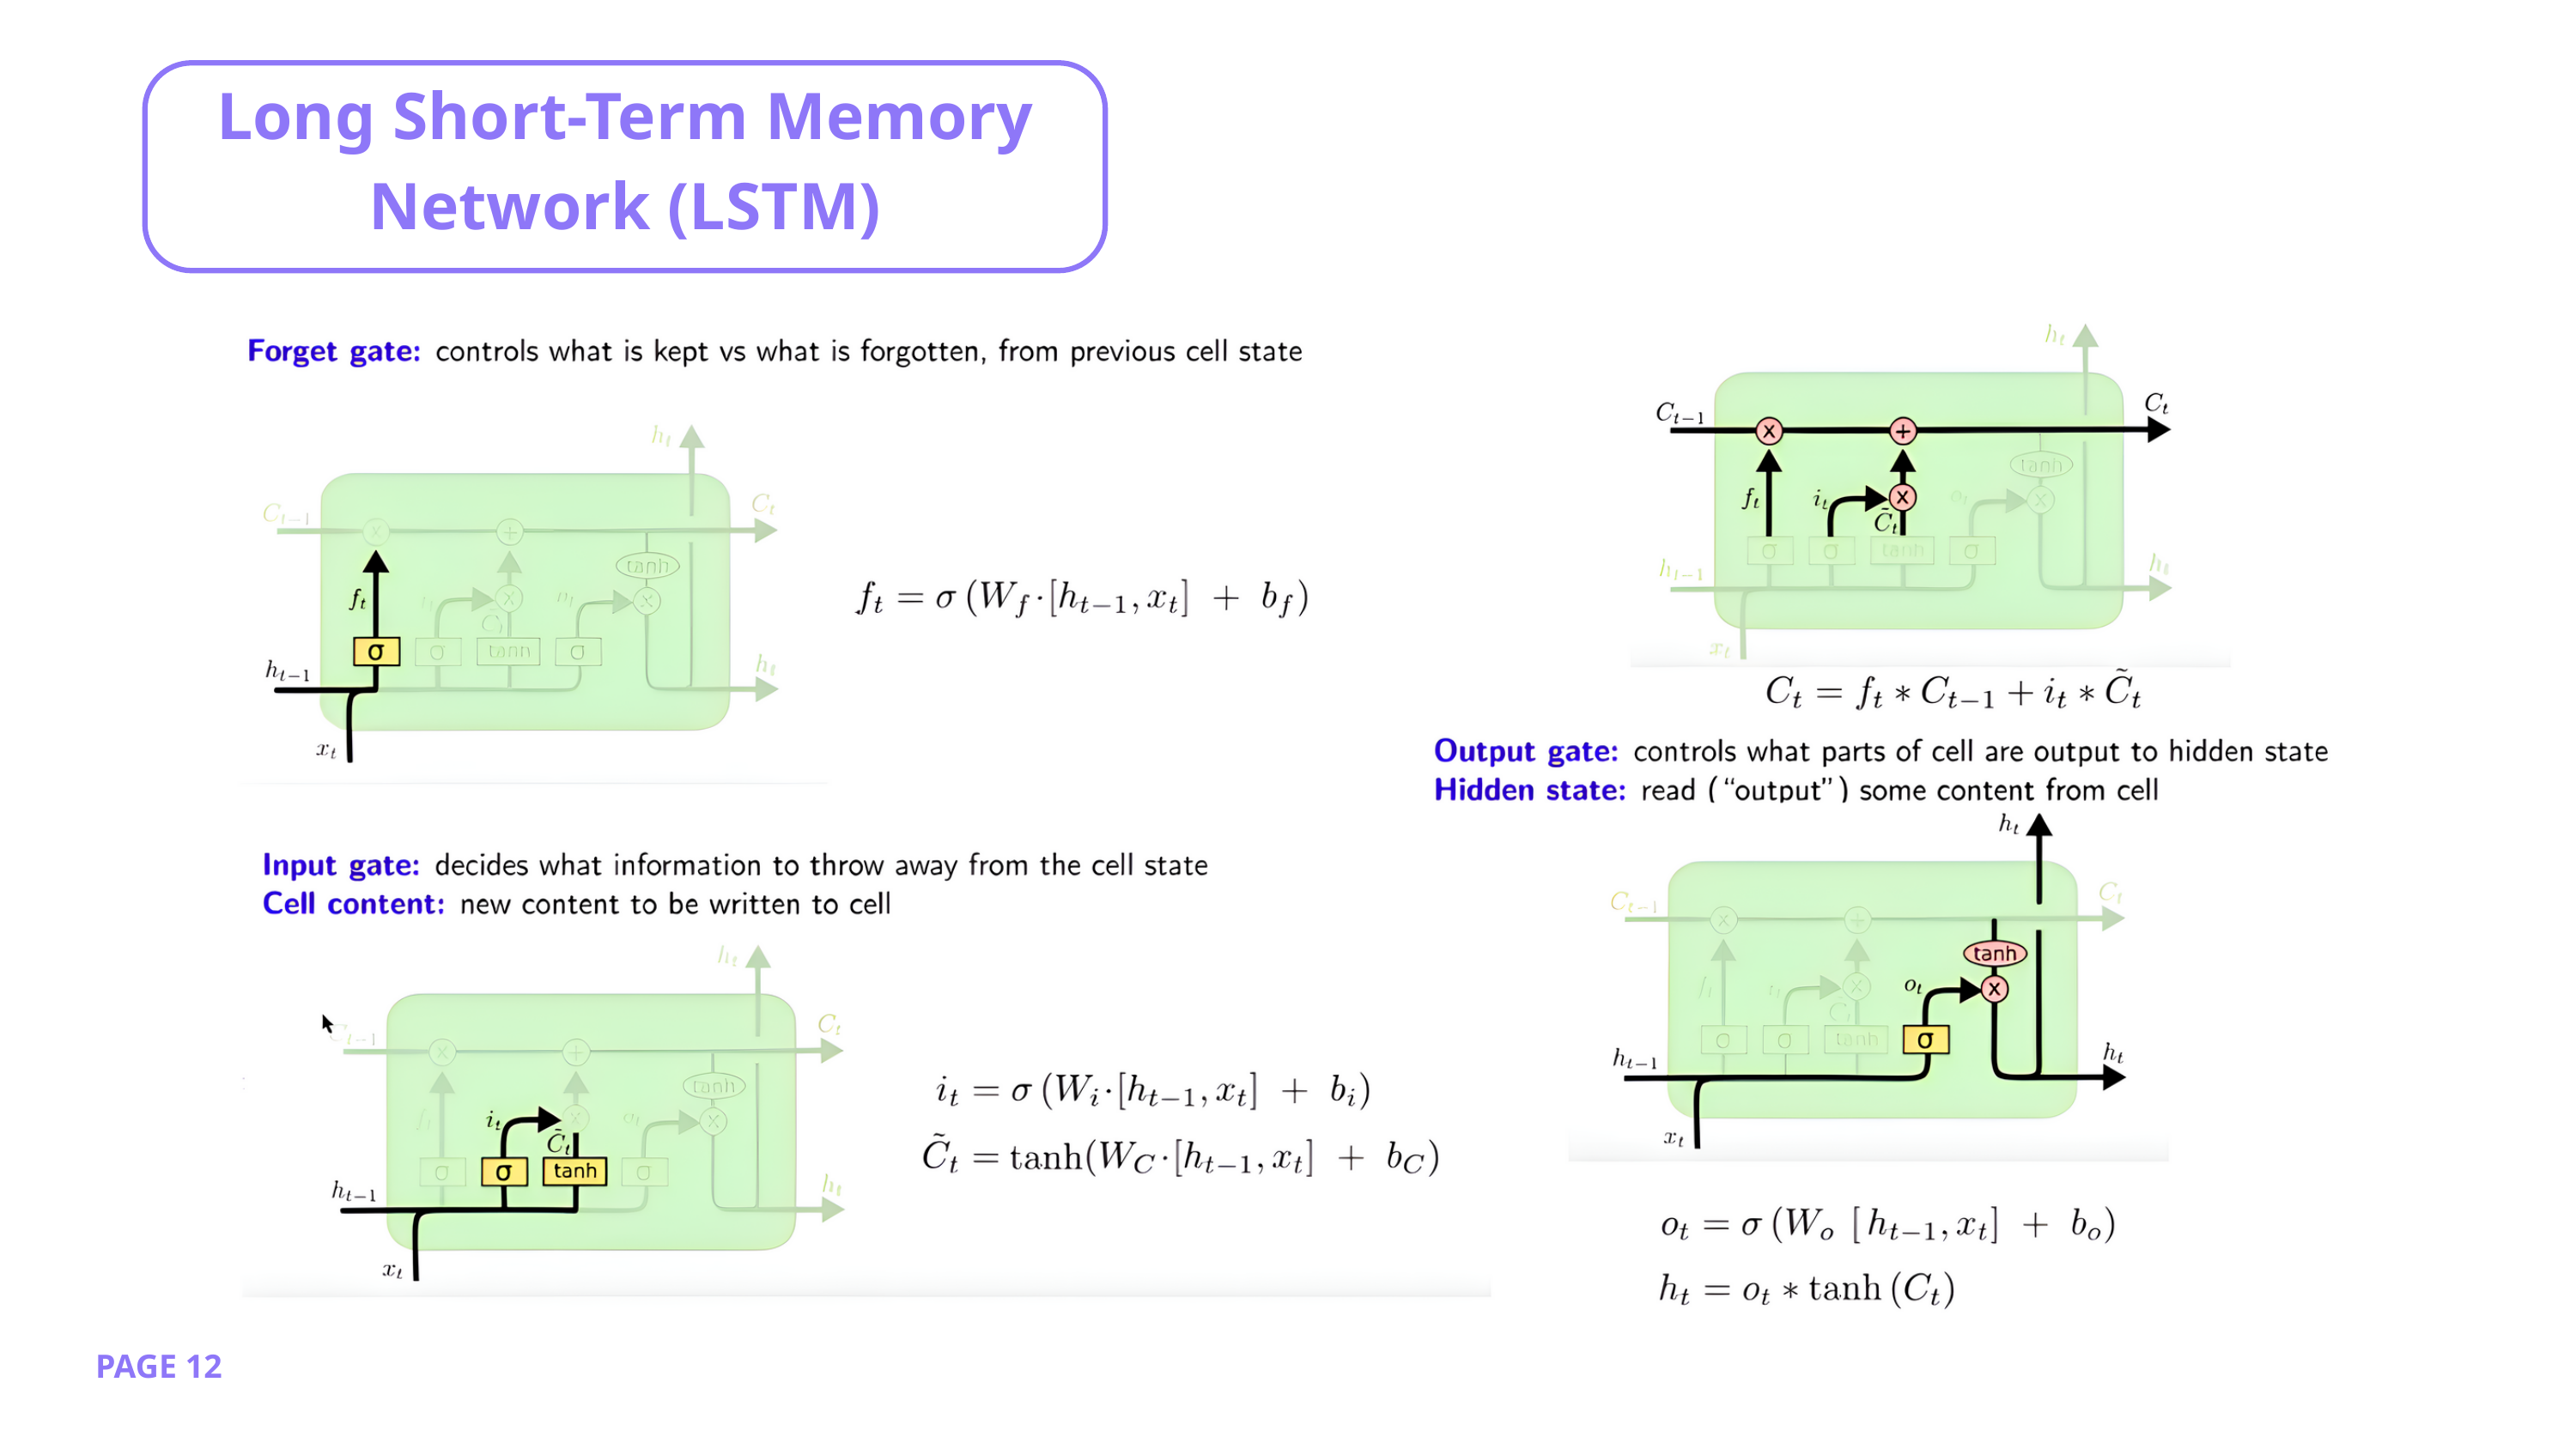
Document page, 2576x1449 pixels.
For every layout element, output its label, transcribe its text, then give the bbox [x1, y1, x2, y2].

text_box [144, 62, 1106, 271]
text_box [234, 305, 2342, 1345]
text_box PAGE 12 [95, 1339, 222, 1385]
